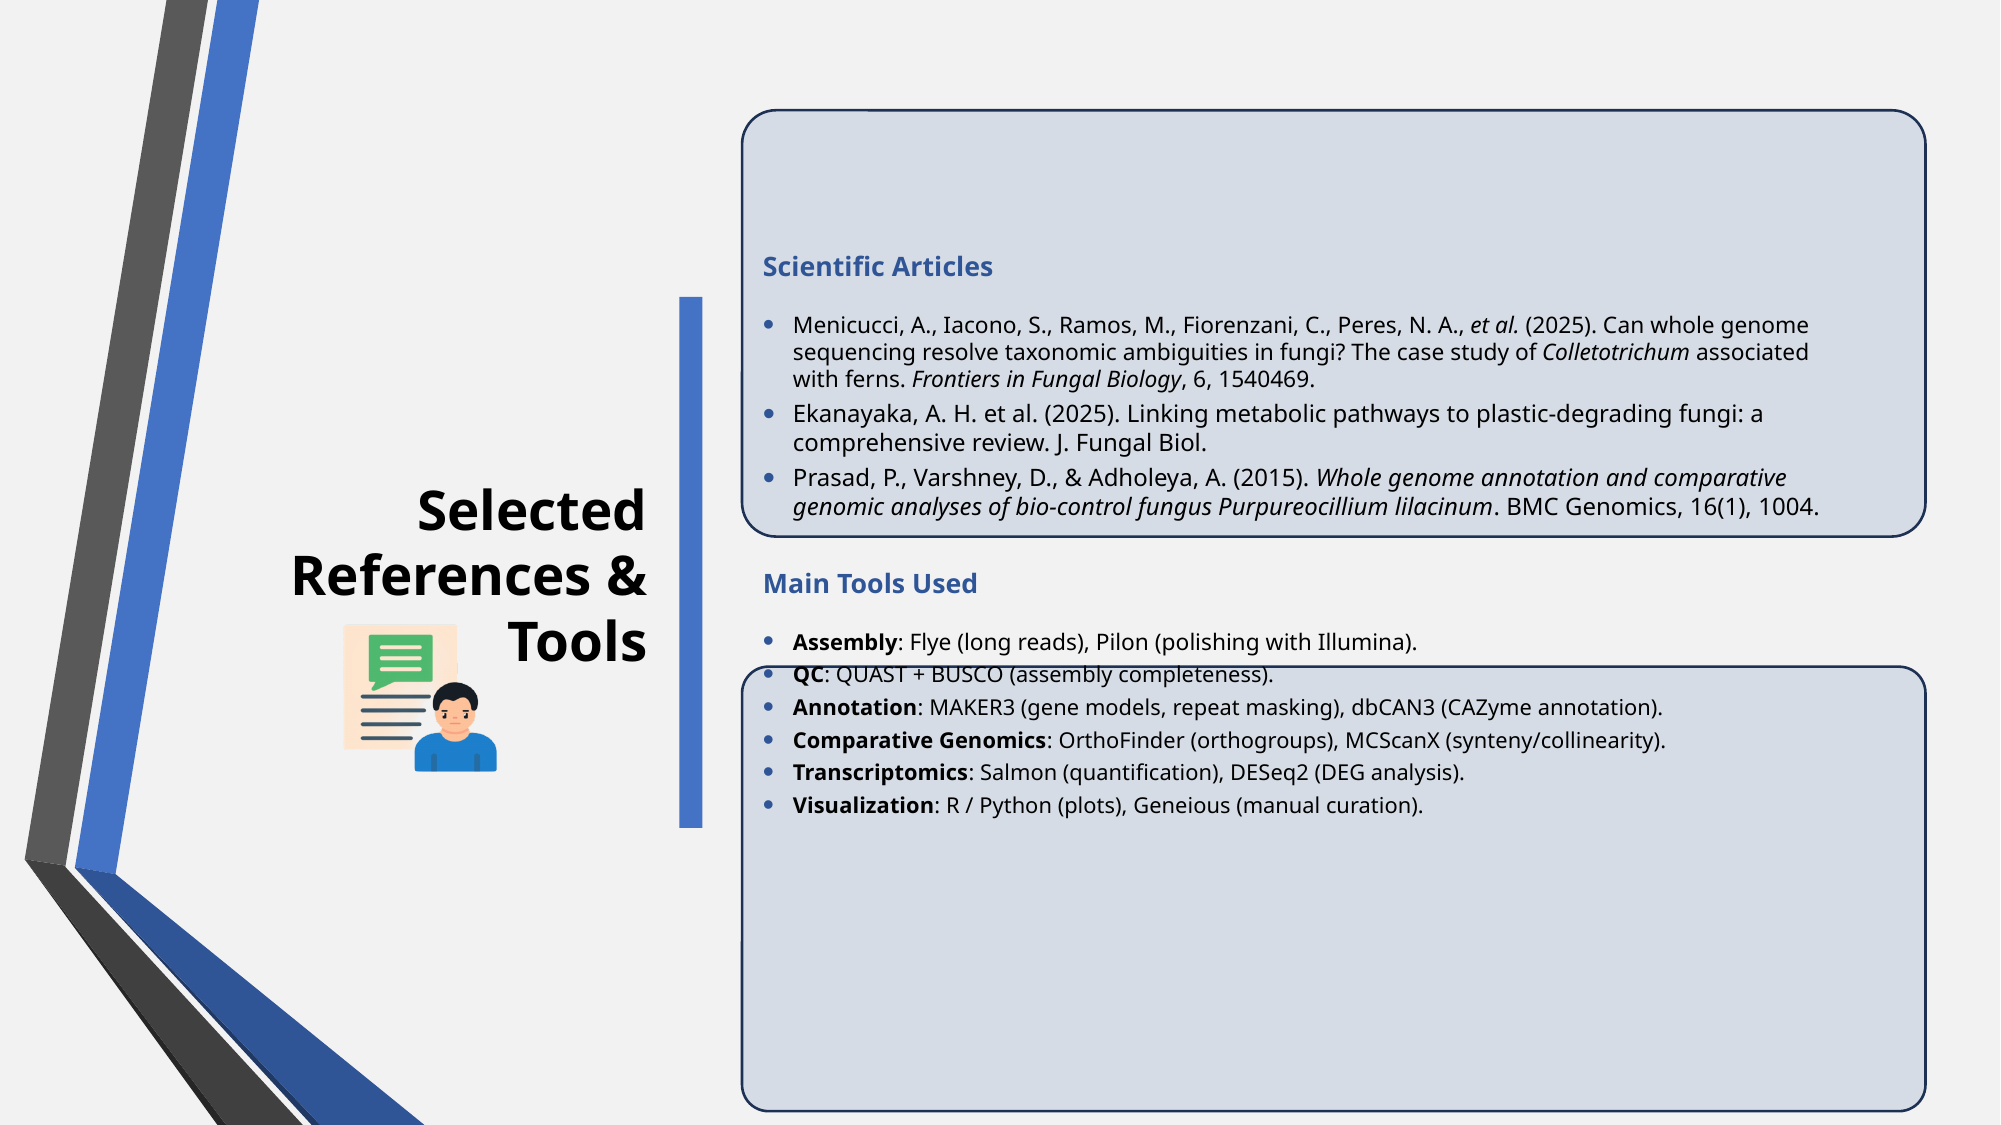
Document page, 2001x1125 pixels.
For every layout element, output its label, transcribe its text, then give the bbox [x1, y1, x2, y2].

title Selected References & Tools [224, 467, 663, 681]
list Scientific Articles Menicucci, A., Iacono, S., Ramos, M., Fiorenzani, C., Peres, N. A., et al. (2025). Can whole genome sequencing resolve taxonomic ambiguities in fungi? The case study of Colletotrichum associated with ferns. Frontiers in Fungal Biology, 6, 1540469. Ekanayaka, A. H. et al. (2025). Linking metabolic pathways to plastic-degrading fungi: a comprehensive review. J. Fungal Biol. Prasad, P., Varshney, D., & Adholeya, A. (2015). Whole genome annotation and comparative genomic analyses of bio-control fungus Purpureocillium lilacinum. BMC Genomics, 16(1), 1004. Main Tools Used Assembly: Flye (long reads), Pilon (polishing with Illumina). QC: QUAST + BUSCO (assembly completeness). Annotation: MAKER3 (gene models, repeat masking), dbCAN3 (CAZyme annotation). Comparative Genomics: OrthoFinder (orthogroups), MCScanX (synteny/collinearity). Transcriptomics: Salmon (quantification), DESeq2 (DEG analysis). Visualization: R / Python (plots), Geneious (manual curation). [747, 136, 1861, 854]
text_box [678, 296, 704, 829]
picture [332, 618, 501, 772]
text_box [740, 665, 1927, 1113]
text_box [740, 108, 1927, 538]
